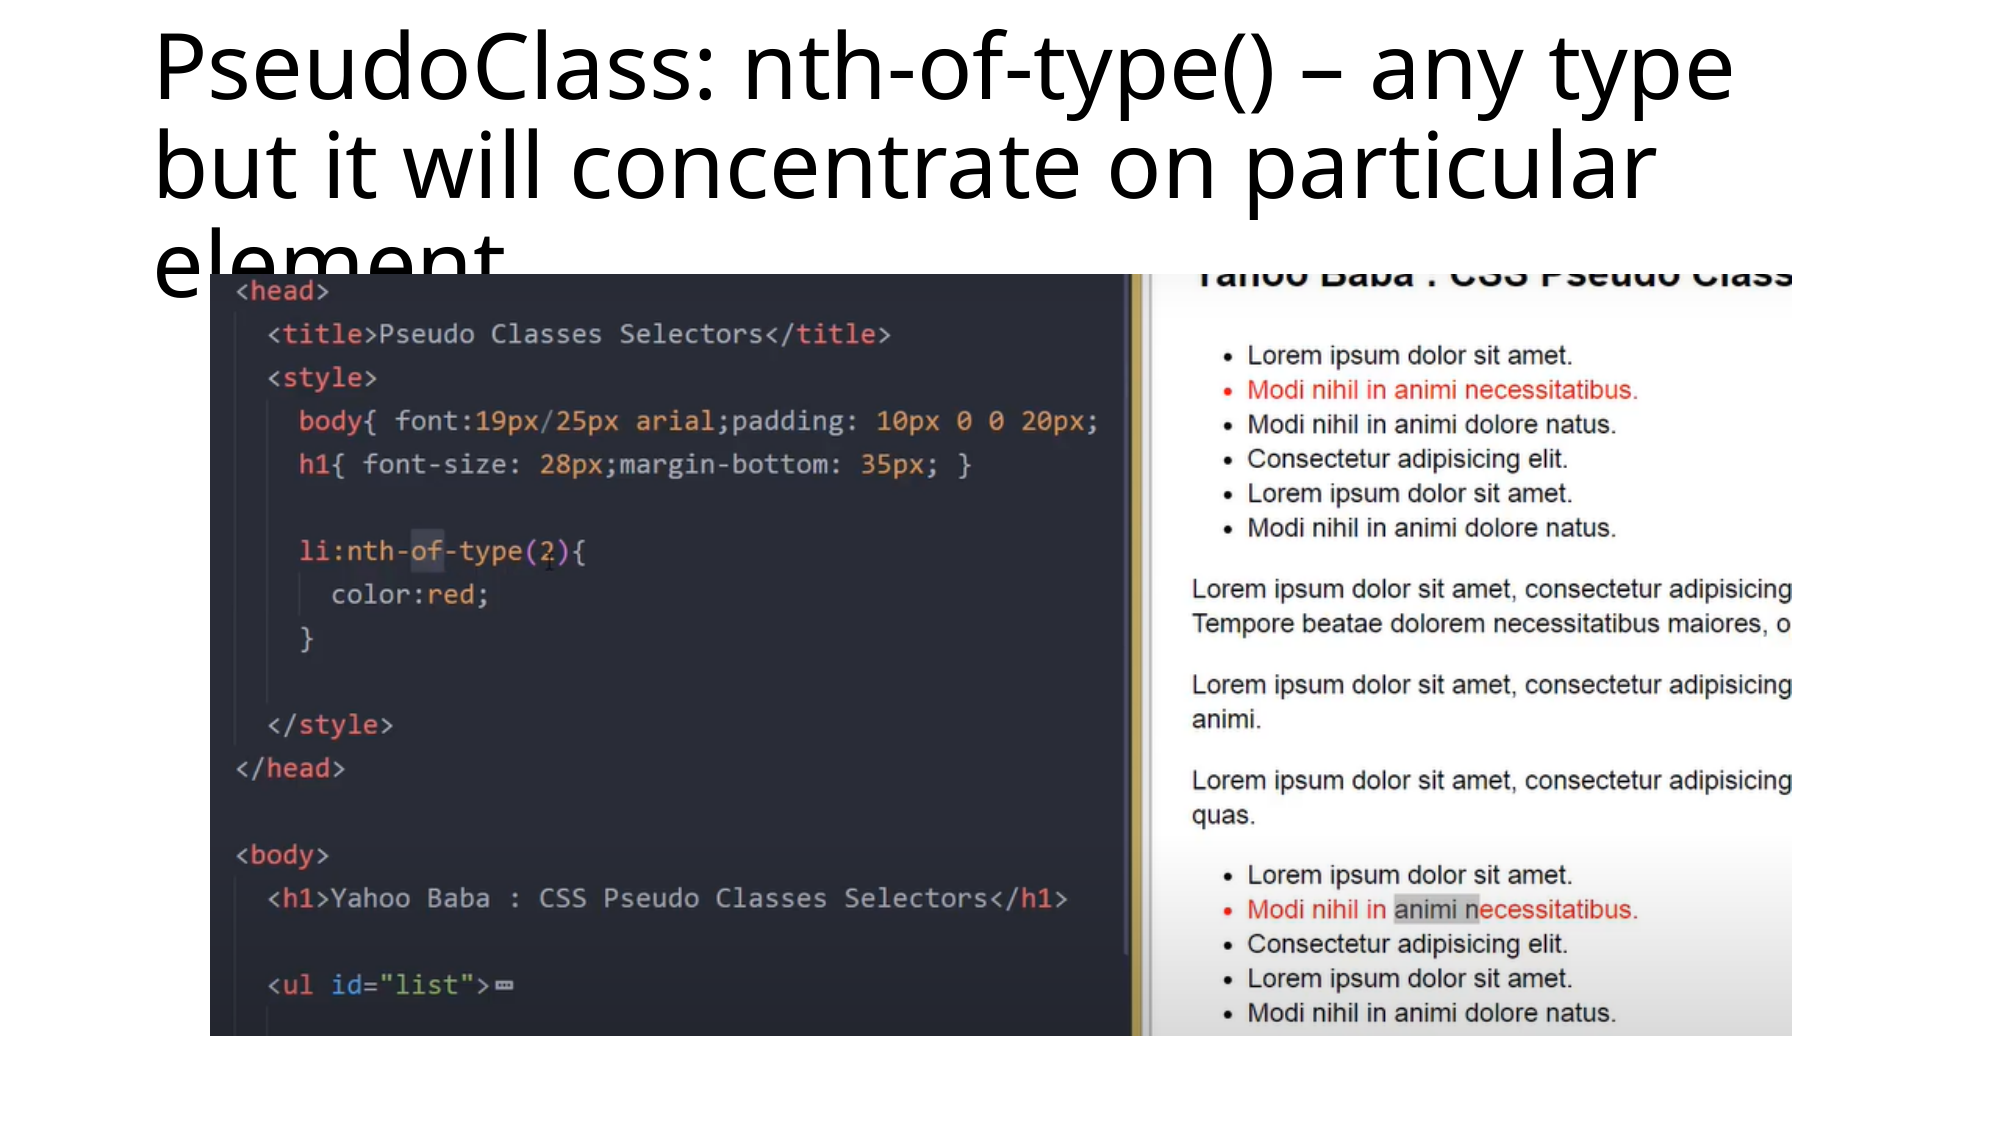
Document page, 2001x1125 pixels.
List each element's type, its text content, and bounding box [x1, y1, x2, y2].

title PseudoClass: nth-of-type() – any type but it will concentrate on particular element [137, 59, 1863, 278]
picture [209, 274, 1792, 1036]
